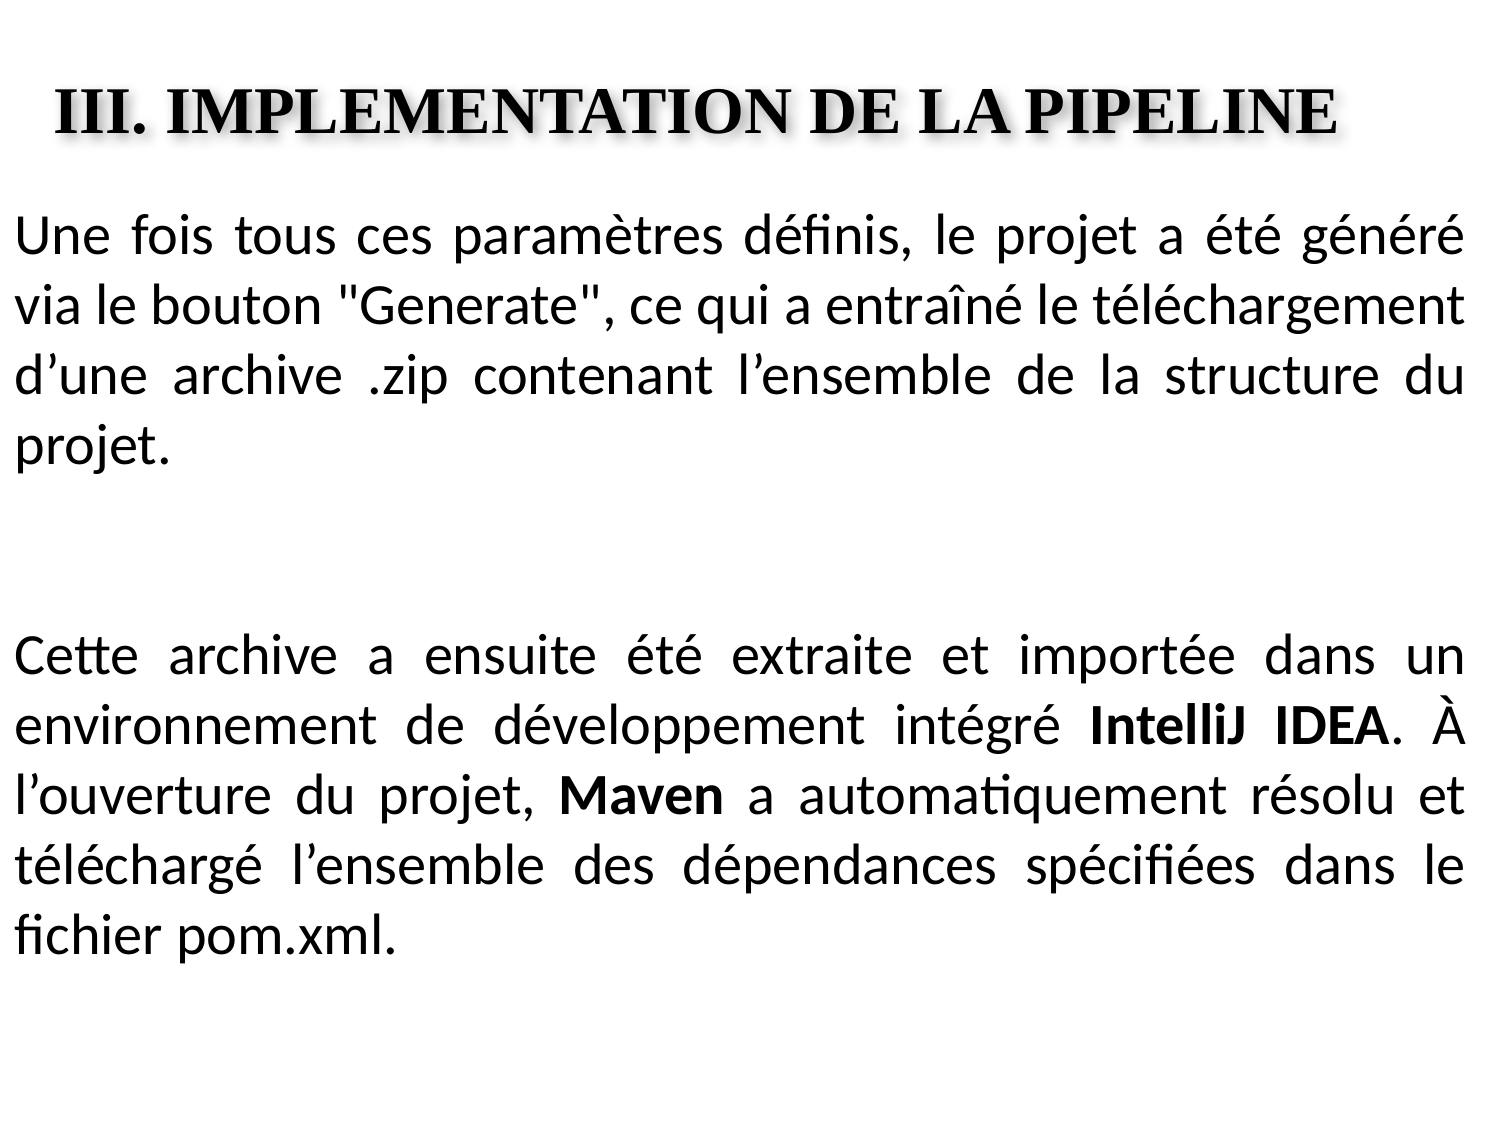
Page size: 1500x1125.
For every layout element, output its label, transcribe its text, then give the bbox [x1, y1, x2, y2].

text_box Une fois tous ces paramètres définis, le projet a été généré via le bouton "Generate", ce qui a entraîné le téléchargement d’une archive .zip contenant l’ensemble de la structure du projet. Cette archive a ensuite été extraite et importée dans un environnement de développement intégré IntelliJ IDEA. À l’ouverture du projet, Maven a automatiquement résolu et téléchargé l’ensemble des dépendances spécifiées dans le fichier pom.xml. [0, 189, 1482, 1125]
text_box III. IMPLEMENTATION DE LA PIPELINE [39, 53, 1482, 154]
